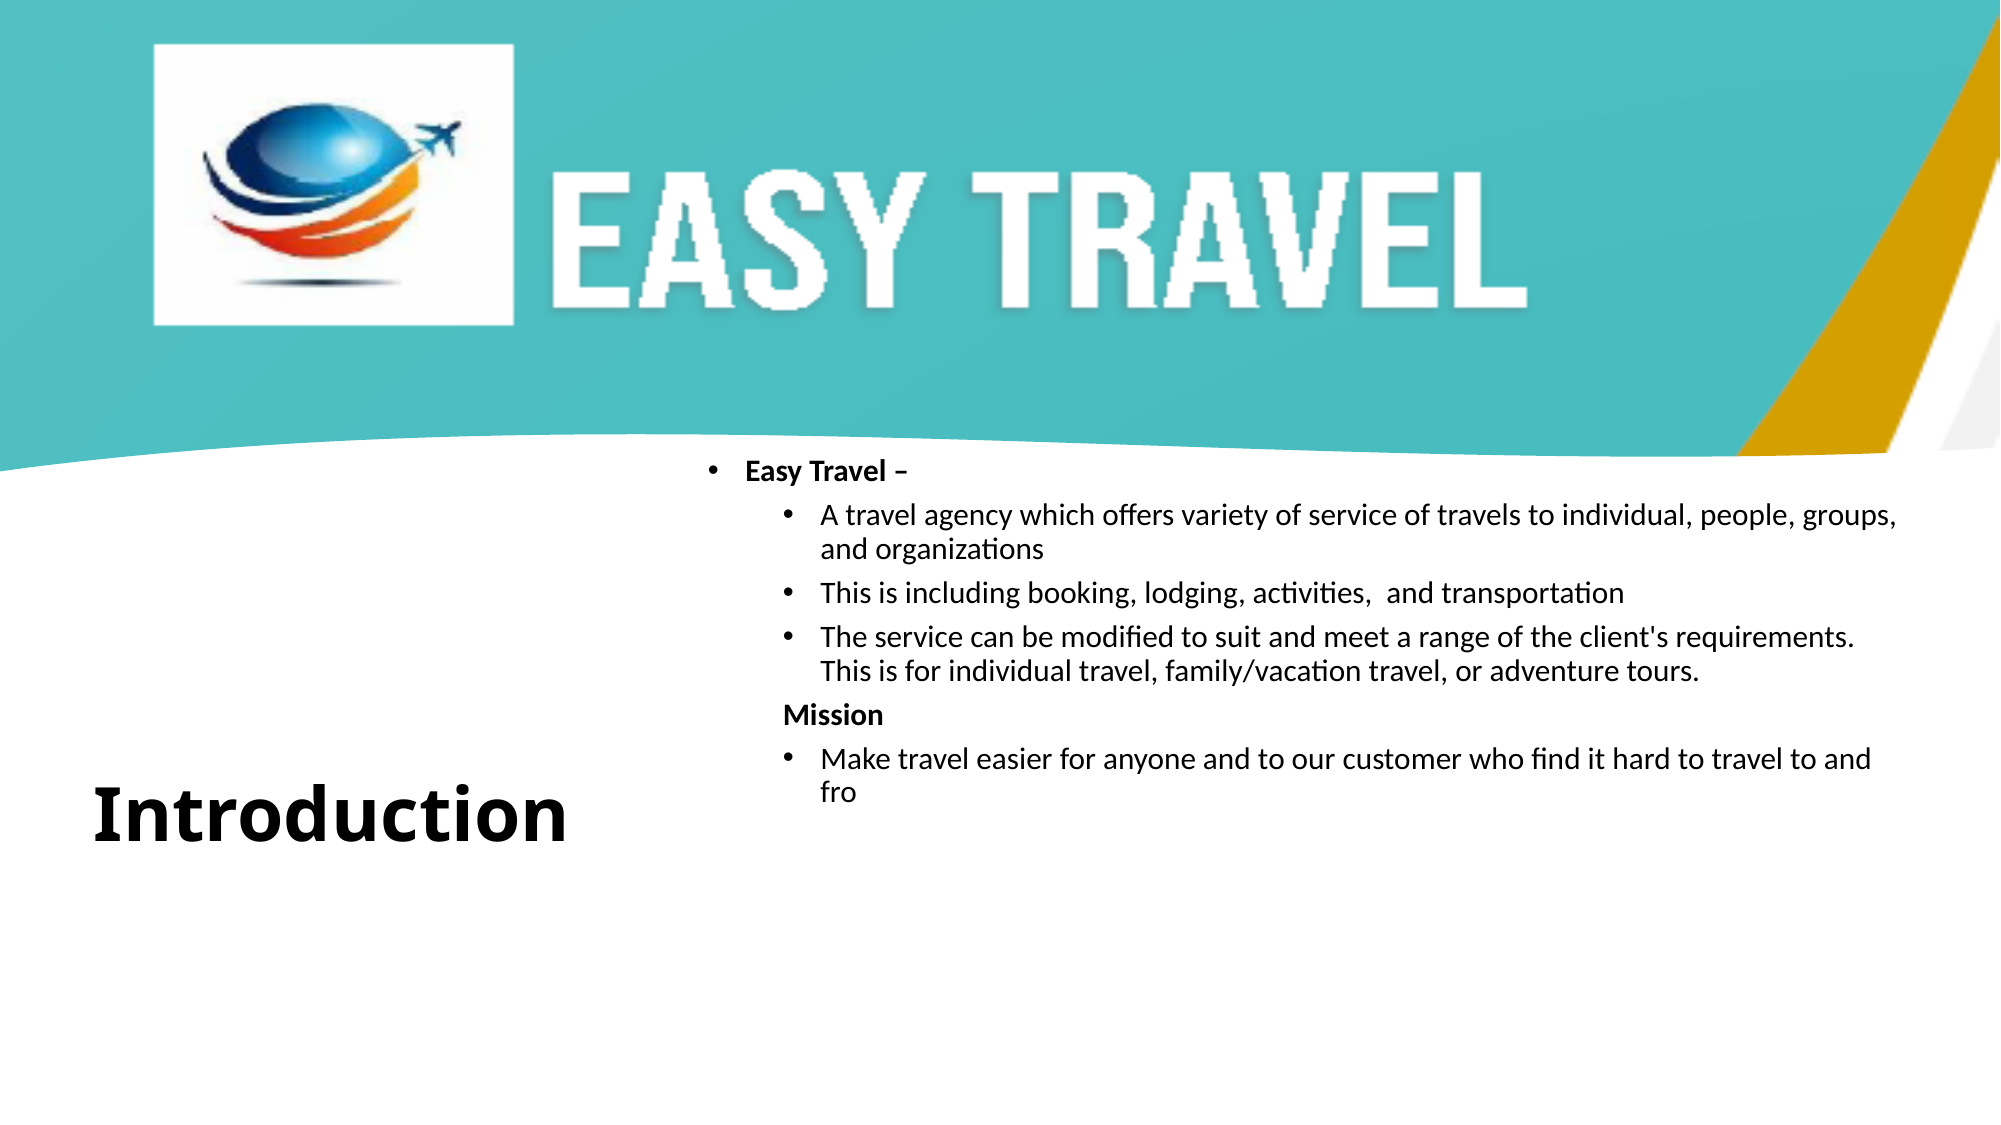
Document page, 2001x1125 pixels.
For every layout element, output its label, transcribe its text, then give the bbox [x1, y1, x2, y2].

title Introduction [78, 615, 619, 1018]
list Easy Travel – A travel agency which offers variety of service of travels to individual, people, groups, and organizations This is including booking, lodging, activities, and transportation The service can be modified to suit and meet a range of the client's requirements. This is for individual travel, family/vacation travel, or adventure tours. Mission Make travel easier for anyone and to our customer who find it hard to travel to and fro [692, 472, 1921, 1018]
picture [0, 0, 2000, 472]
